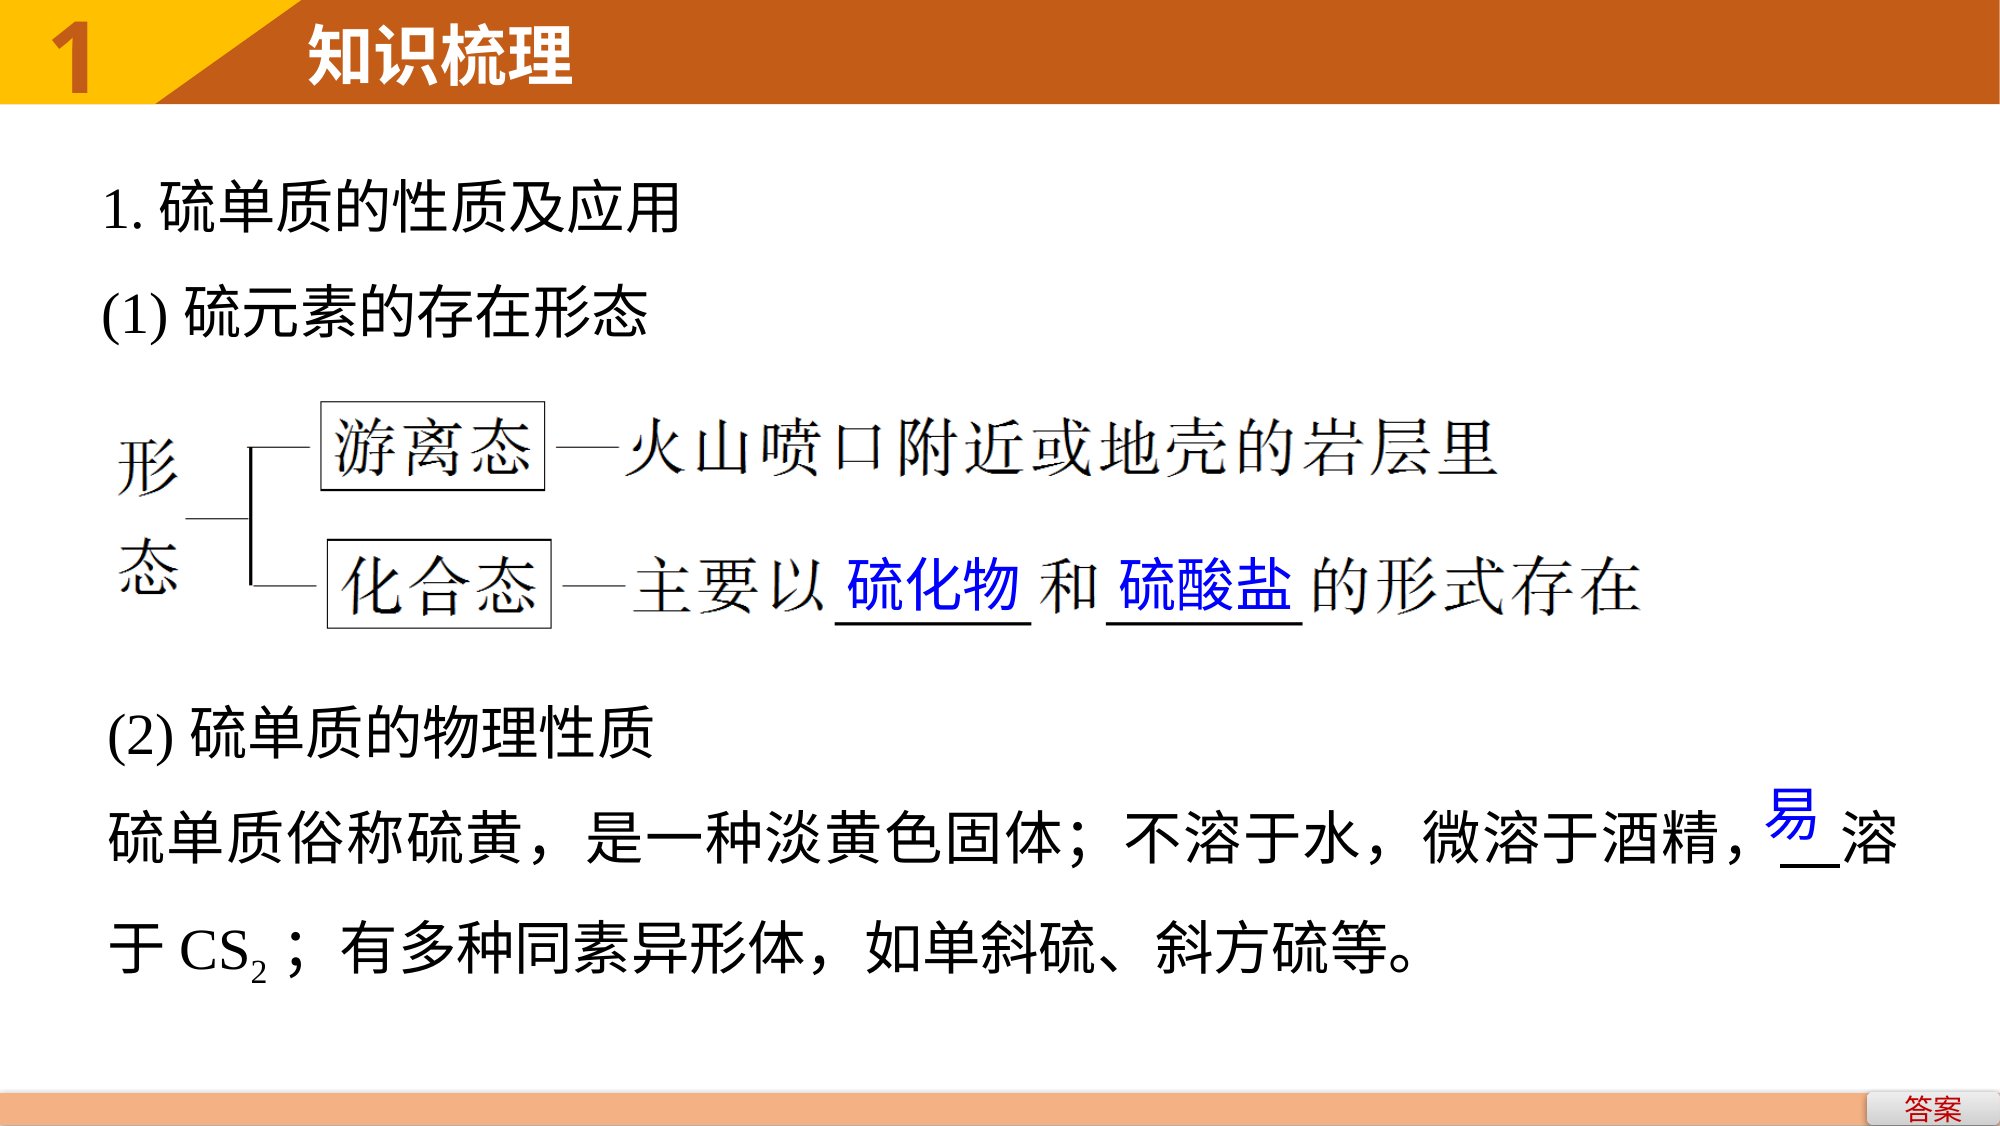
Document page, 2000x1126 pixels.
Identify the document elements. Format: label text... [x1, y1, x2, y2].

text_box 易 [1748, 769, 1837, 855]
text_box 答案 [1866, 1091, 2000, 1126]
picture [113, 398, 1644, 633]
text_box (2)硫单质的物理性质 硫单质俗称硫黄，是一种淡黄色固体；不溶于水，微溶于酒精， 溶于CS2；有多种同素异形体，如单斜硫、斜方硫等。 [87, 651, 1919, 1001]
text_box [0, 1092, 1866, 1126]
text_box 1.硫单质的性质及应用 (1)硫元素的存在形态 [81, 125, 1913, 356]
